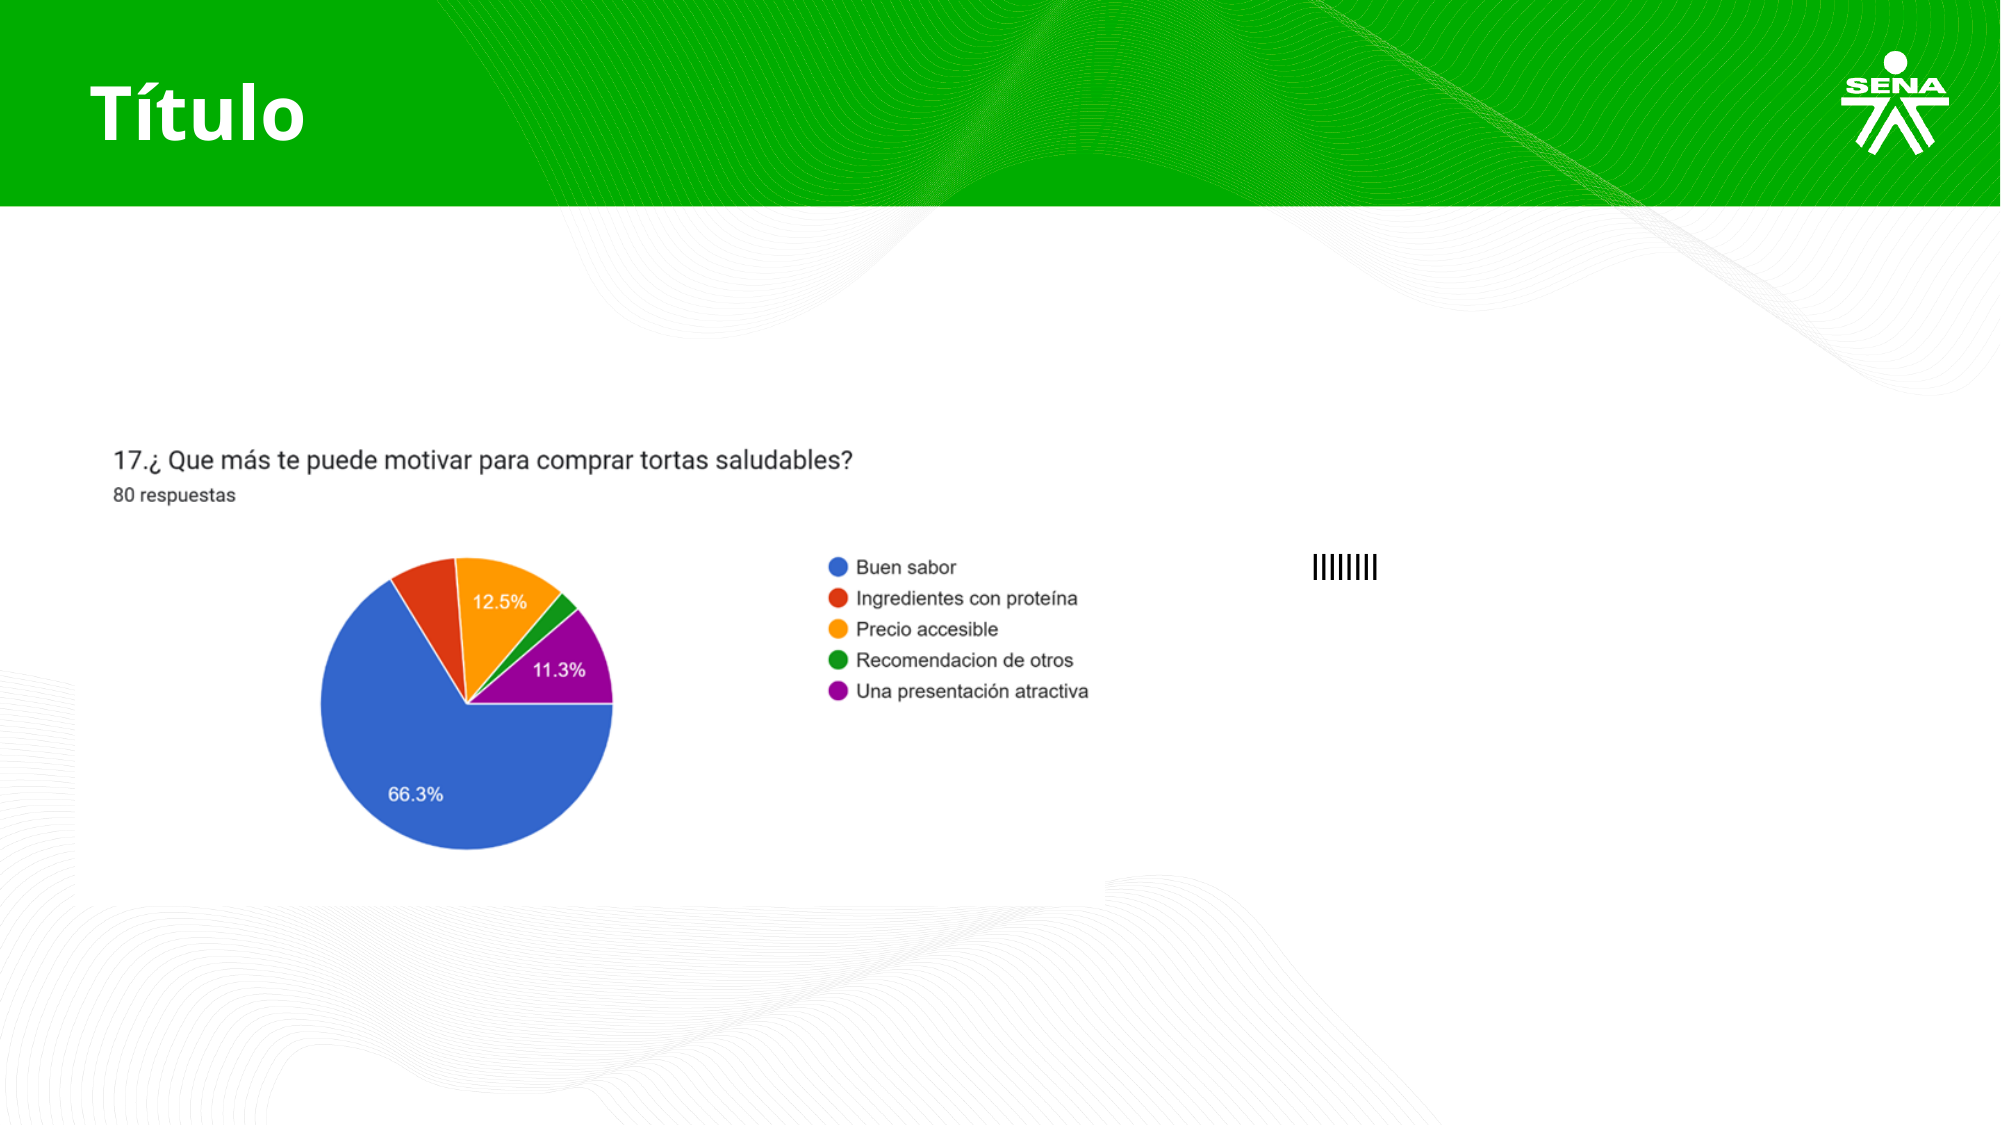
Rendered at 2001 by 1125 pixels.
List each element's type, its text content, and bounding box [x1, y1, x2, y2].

text_box Título [74, 68, 1685, 155]
text_box llllllll [1296, 535, 1718, 595]
picture [0, 0, 2001, 1125]
